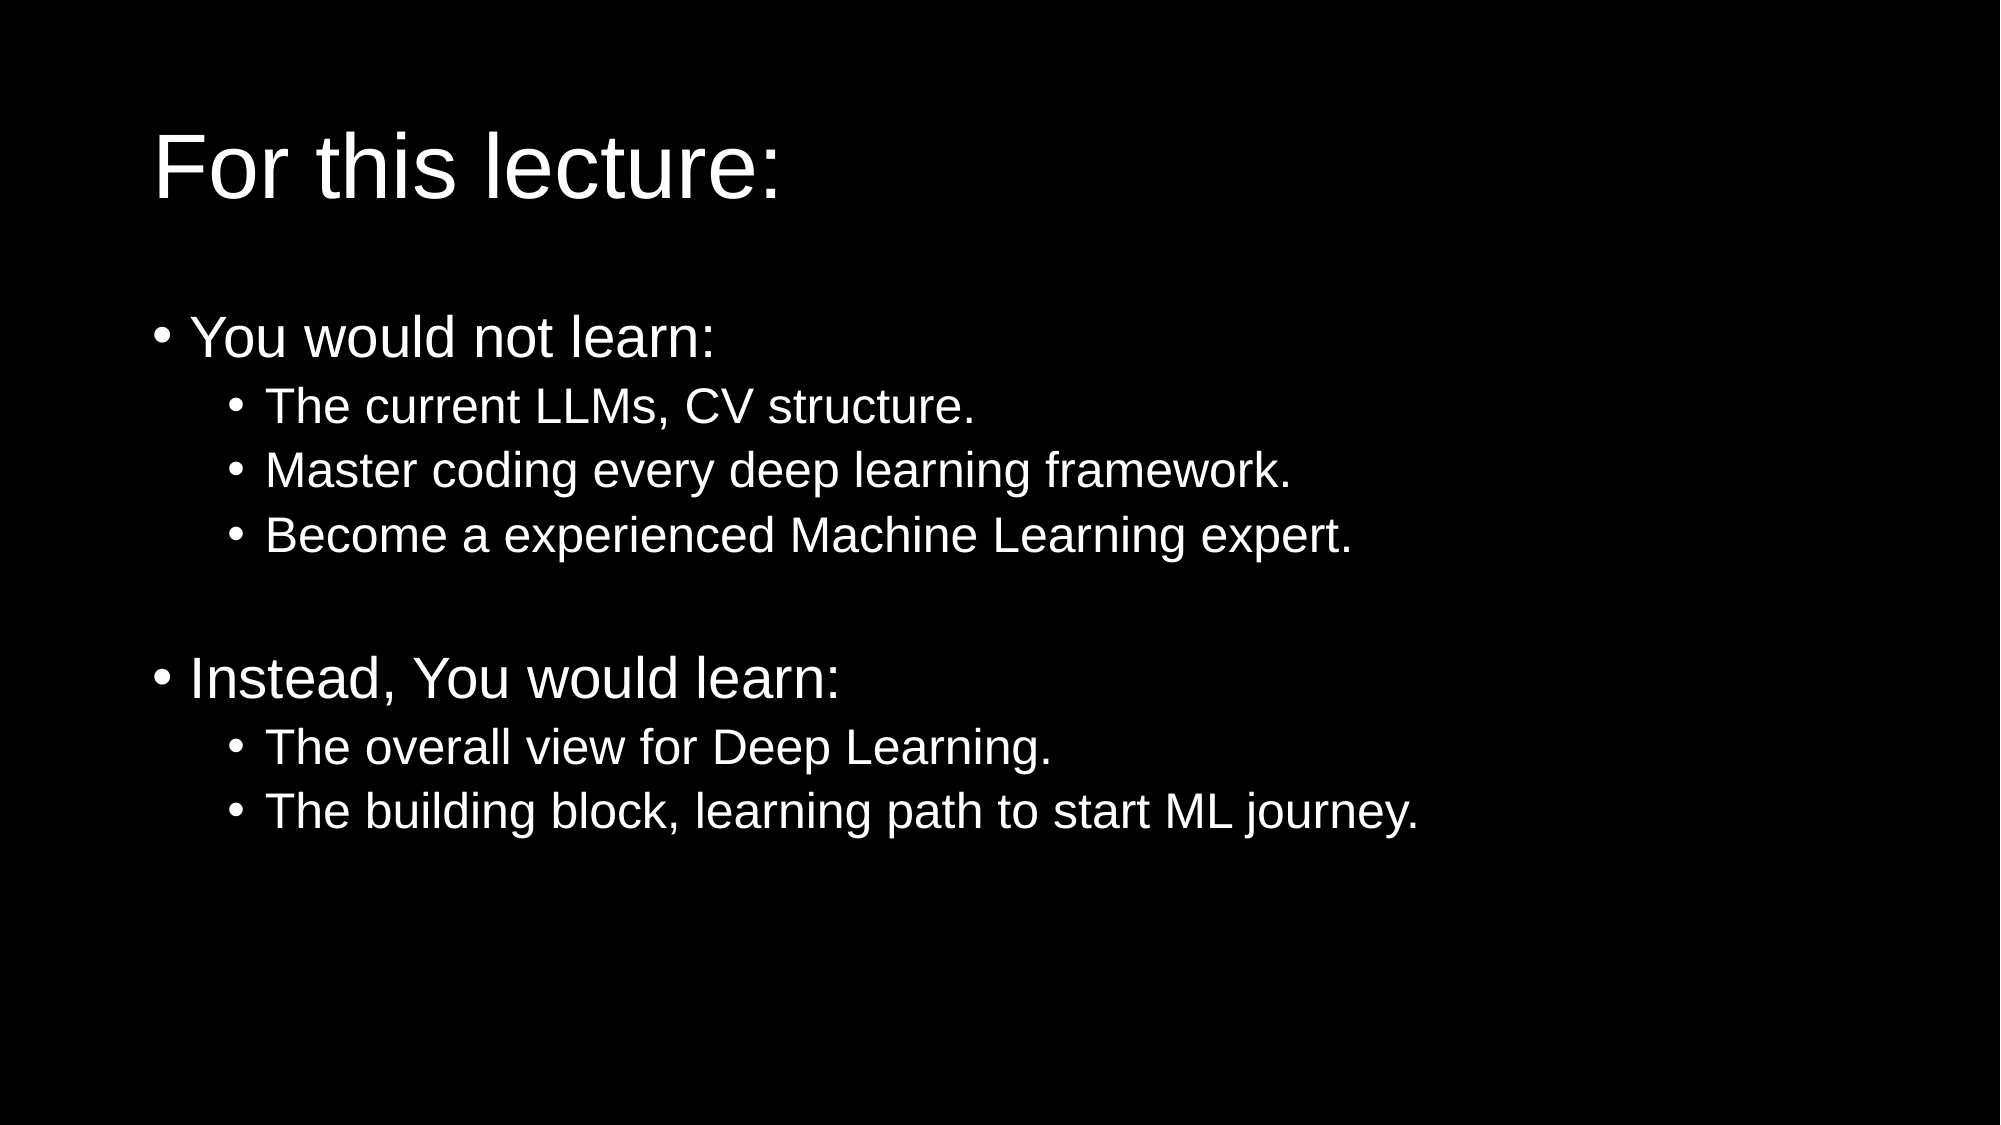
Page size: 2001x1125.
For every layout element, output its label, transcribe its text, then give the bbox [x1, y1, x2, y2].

list You would not learn: The current LLMs, CV structure. Master coding every deep learning framework. Become a experienced Machine Learning expert. Instead, You would learn: The overall view for Deep Learning. The building block, learning path to start ML journey. [137, 299, 1863, 1014]
title For this lecture: [137, 59, 1863, 278]
